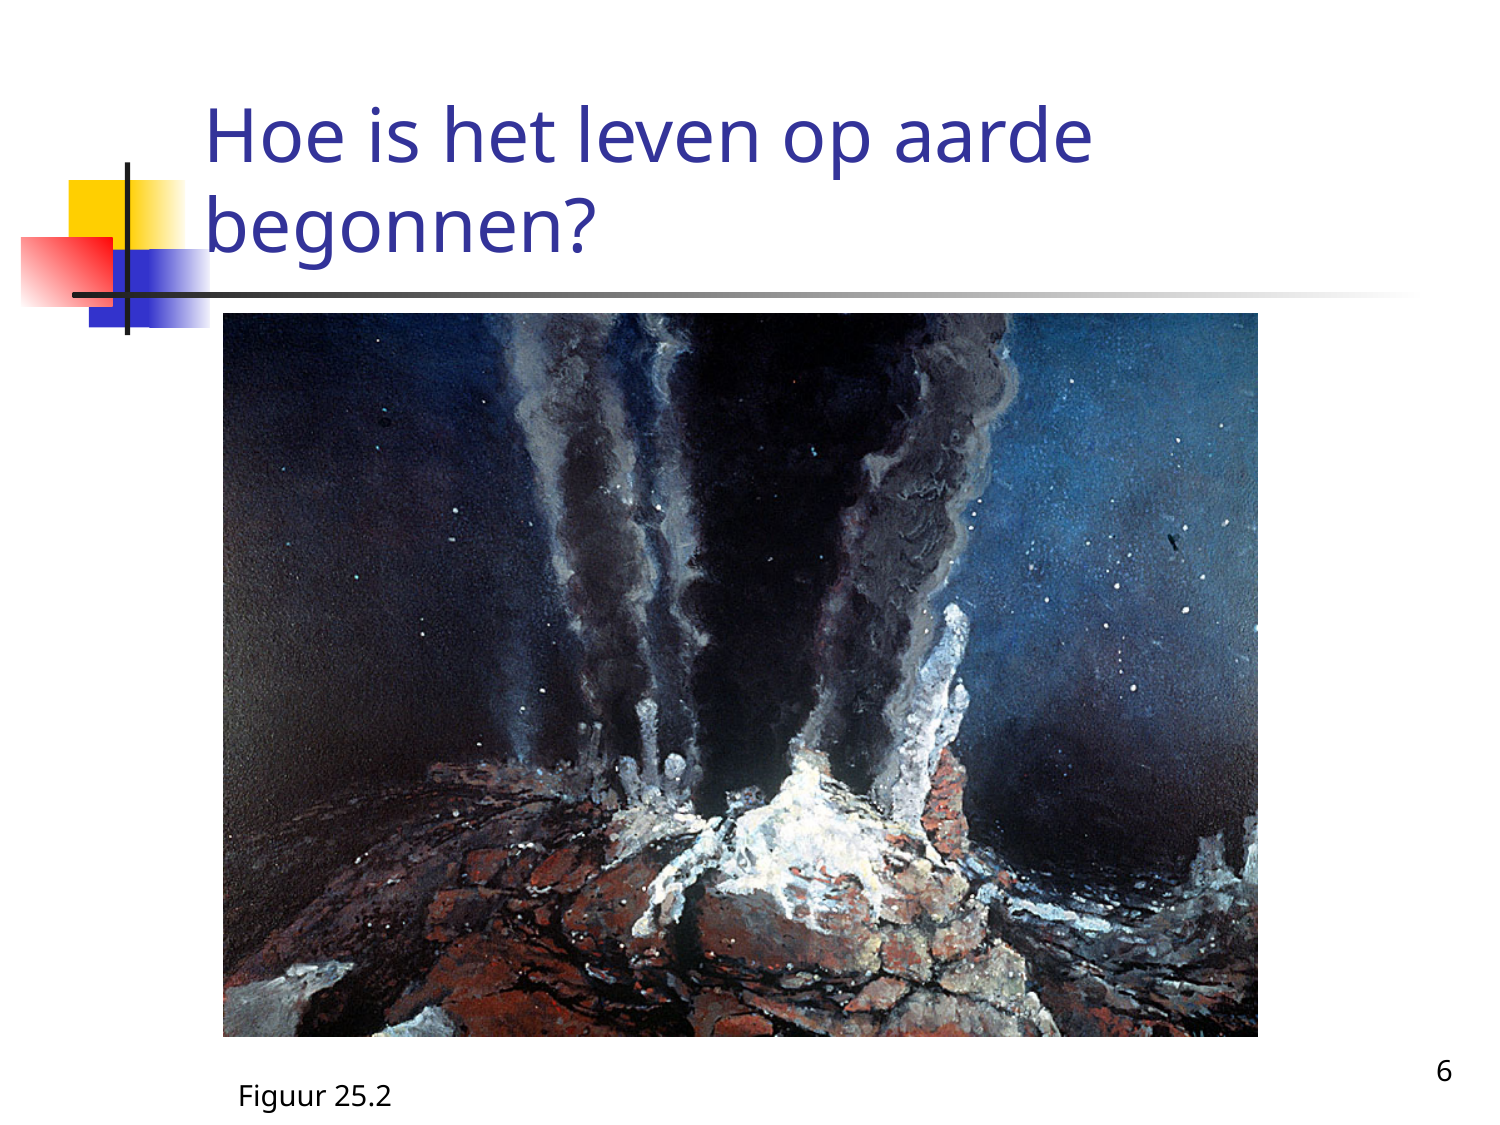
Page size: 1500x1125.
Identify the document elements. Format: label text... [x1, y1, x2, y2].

title Hoe is het leven op aarde begonnen? [188, 35, 1468, 275]
text_box Figuur 25.2 [223, 1070, 762, 1121]
slide_number 6 [1154, 1023, 1468, 1100]
picture [222, 313, 1258, 1038]
